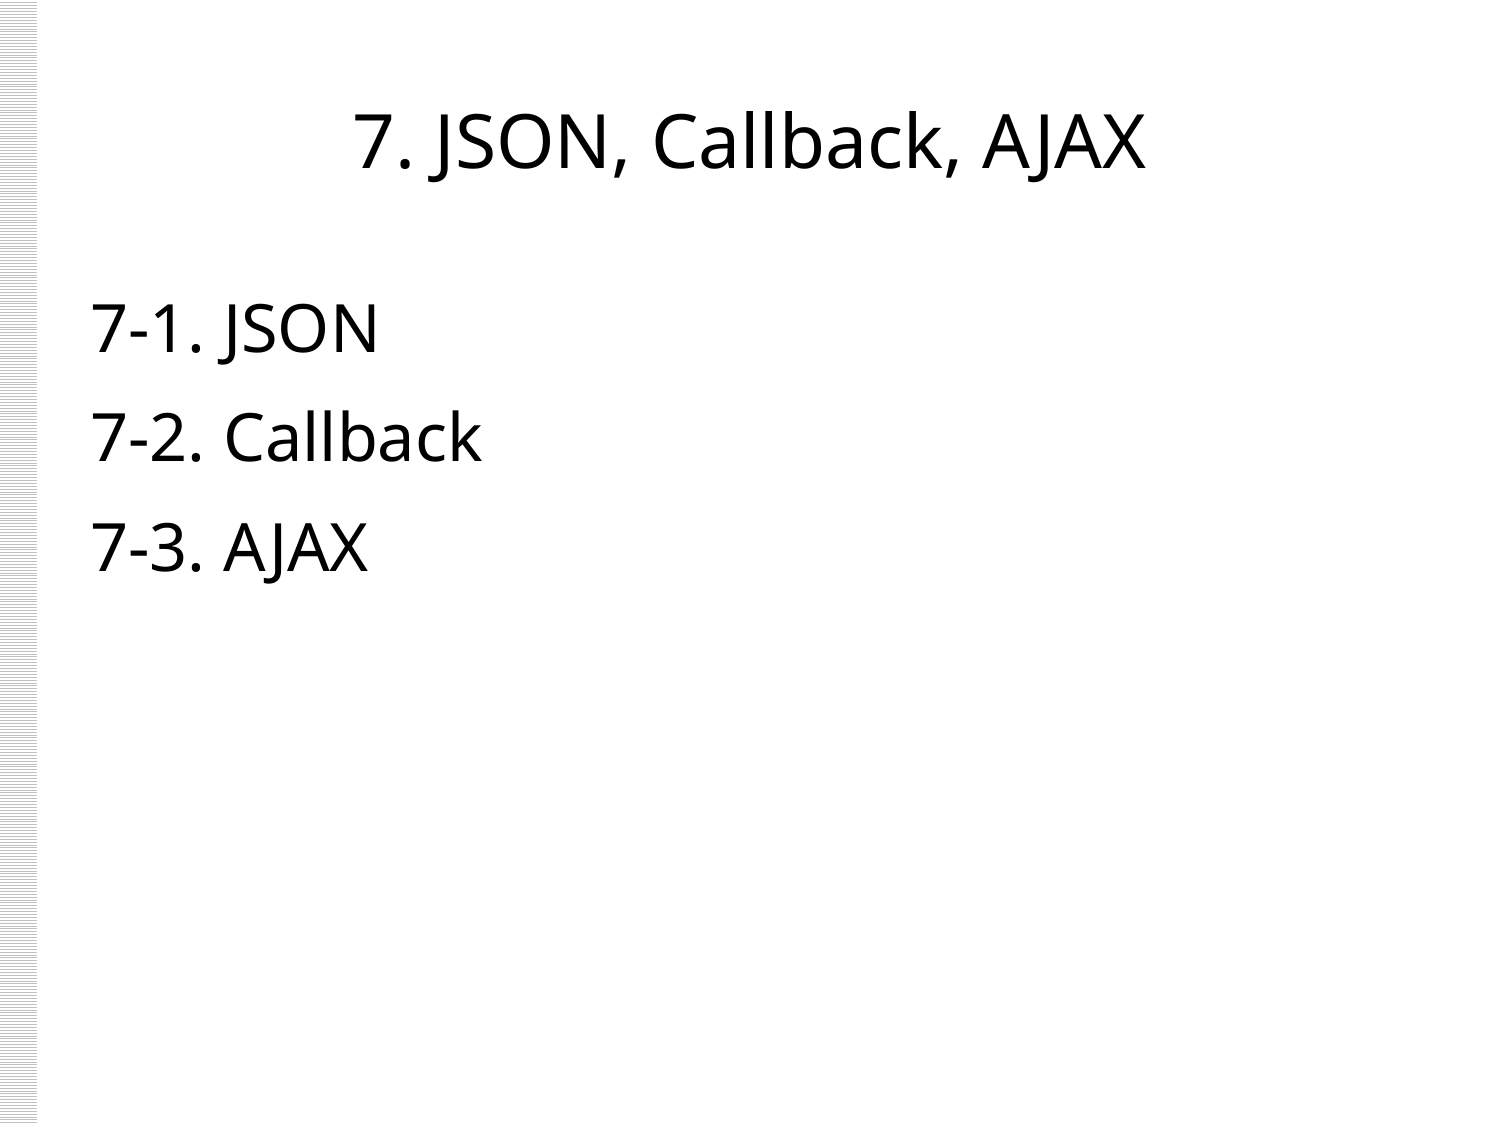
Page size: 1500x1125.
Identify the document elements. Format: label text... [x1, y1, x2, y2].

title 7. JSON, Callback, AJAX [75, 45, 1425, 233]
list 7-1. JSON 7-2. Callback 7-3. AJAX [75, 262, 1425, 1005]
